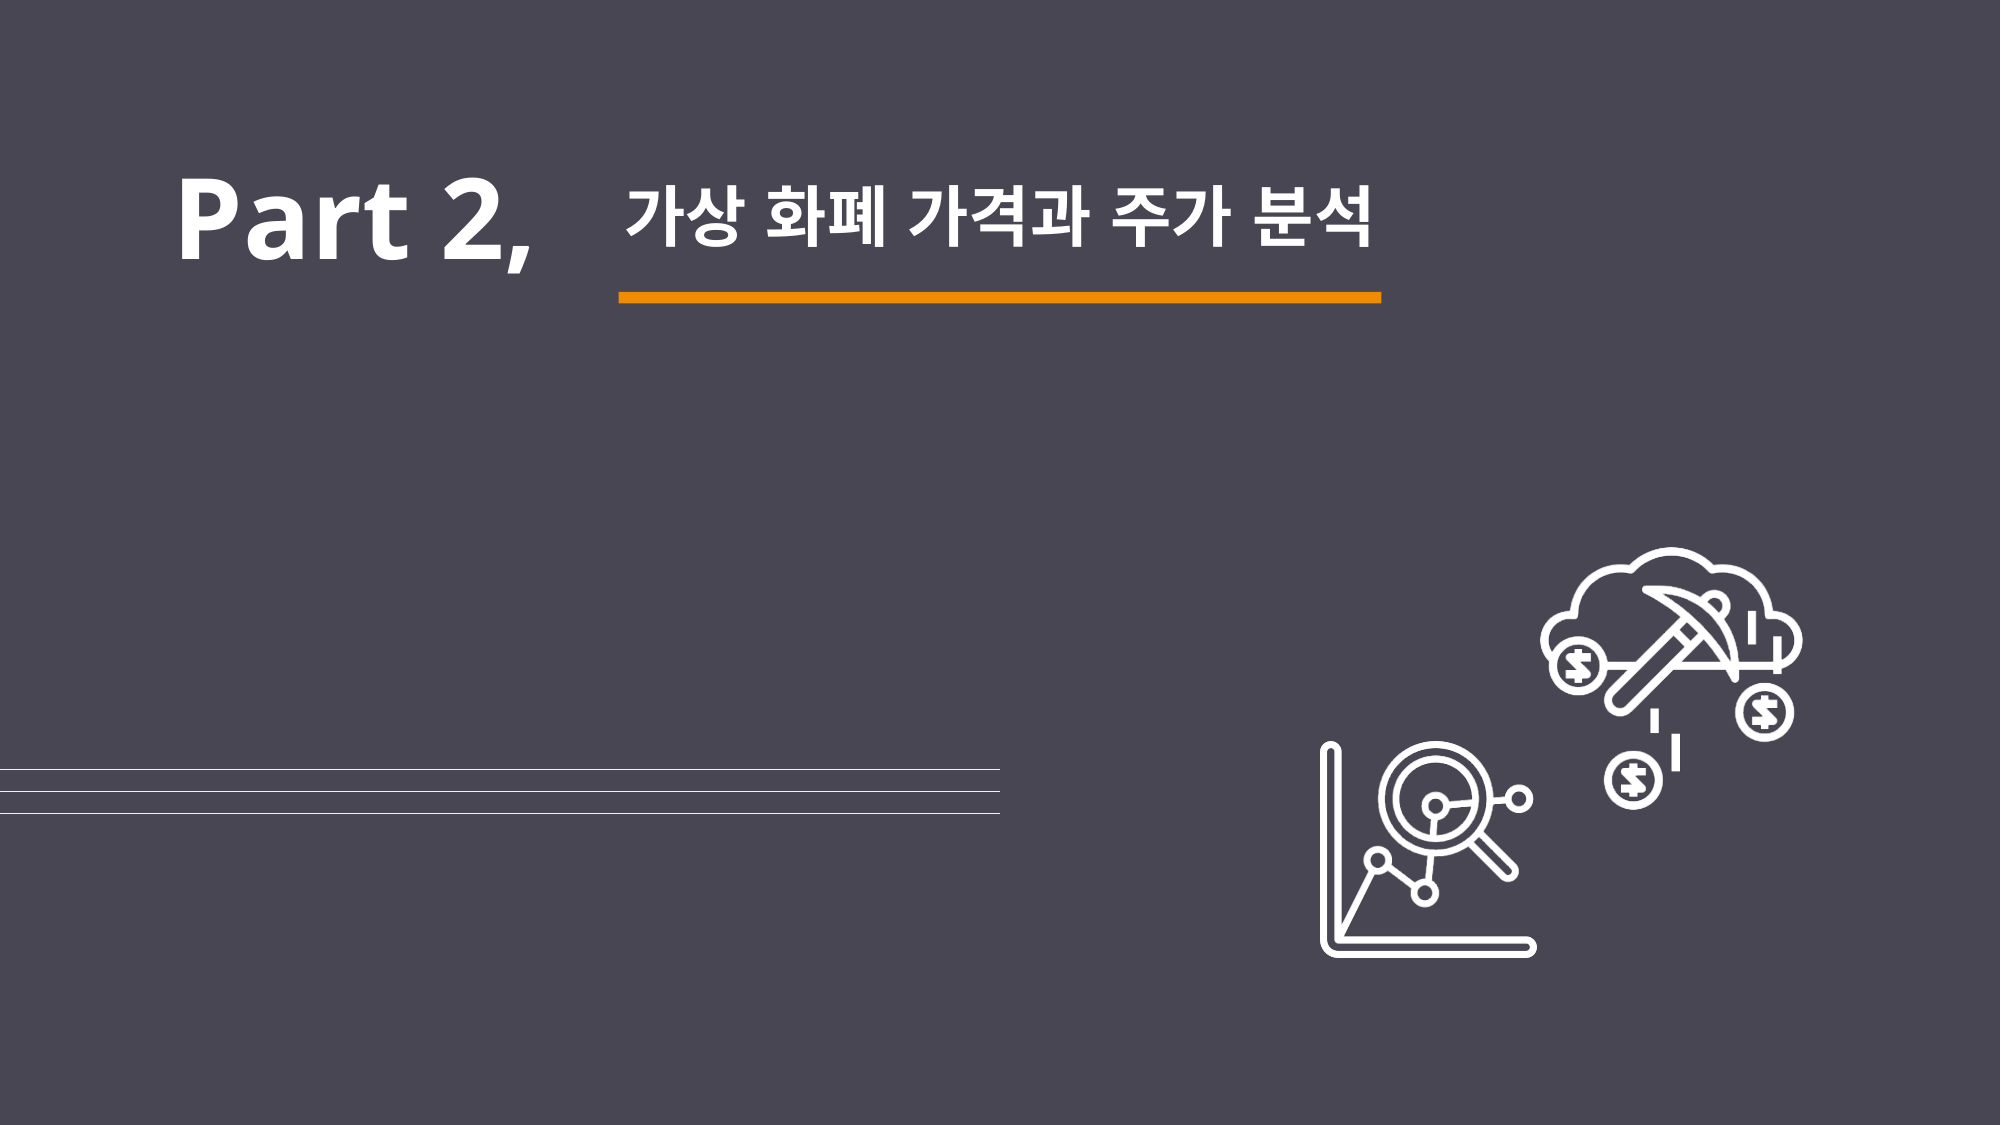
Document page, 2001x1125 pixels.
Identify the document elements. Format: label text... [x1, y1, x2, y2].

text_box Part 2, [158, 139, 581, 289]
picture [1320, 543, 1807, 958]
text_box 가상 화폐 가격과 주가 분석 [609, 166, 1391, 262]
text_box [618, 291, 1382, 304]
